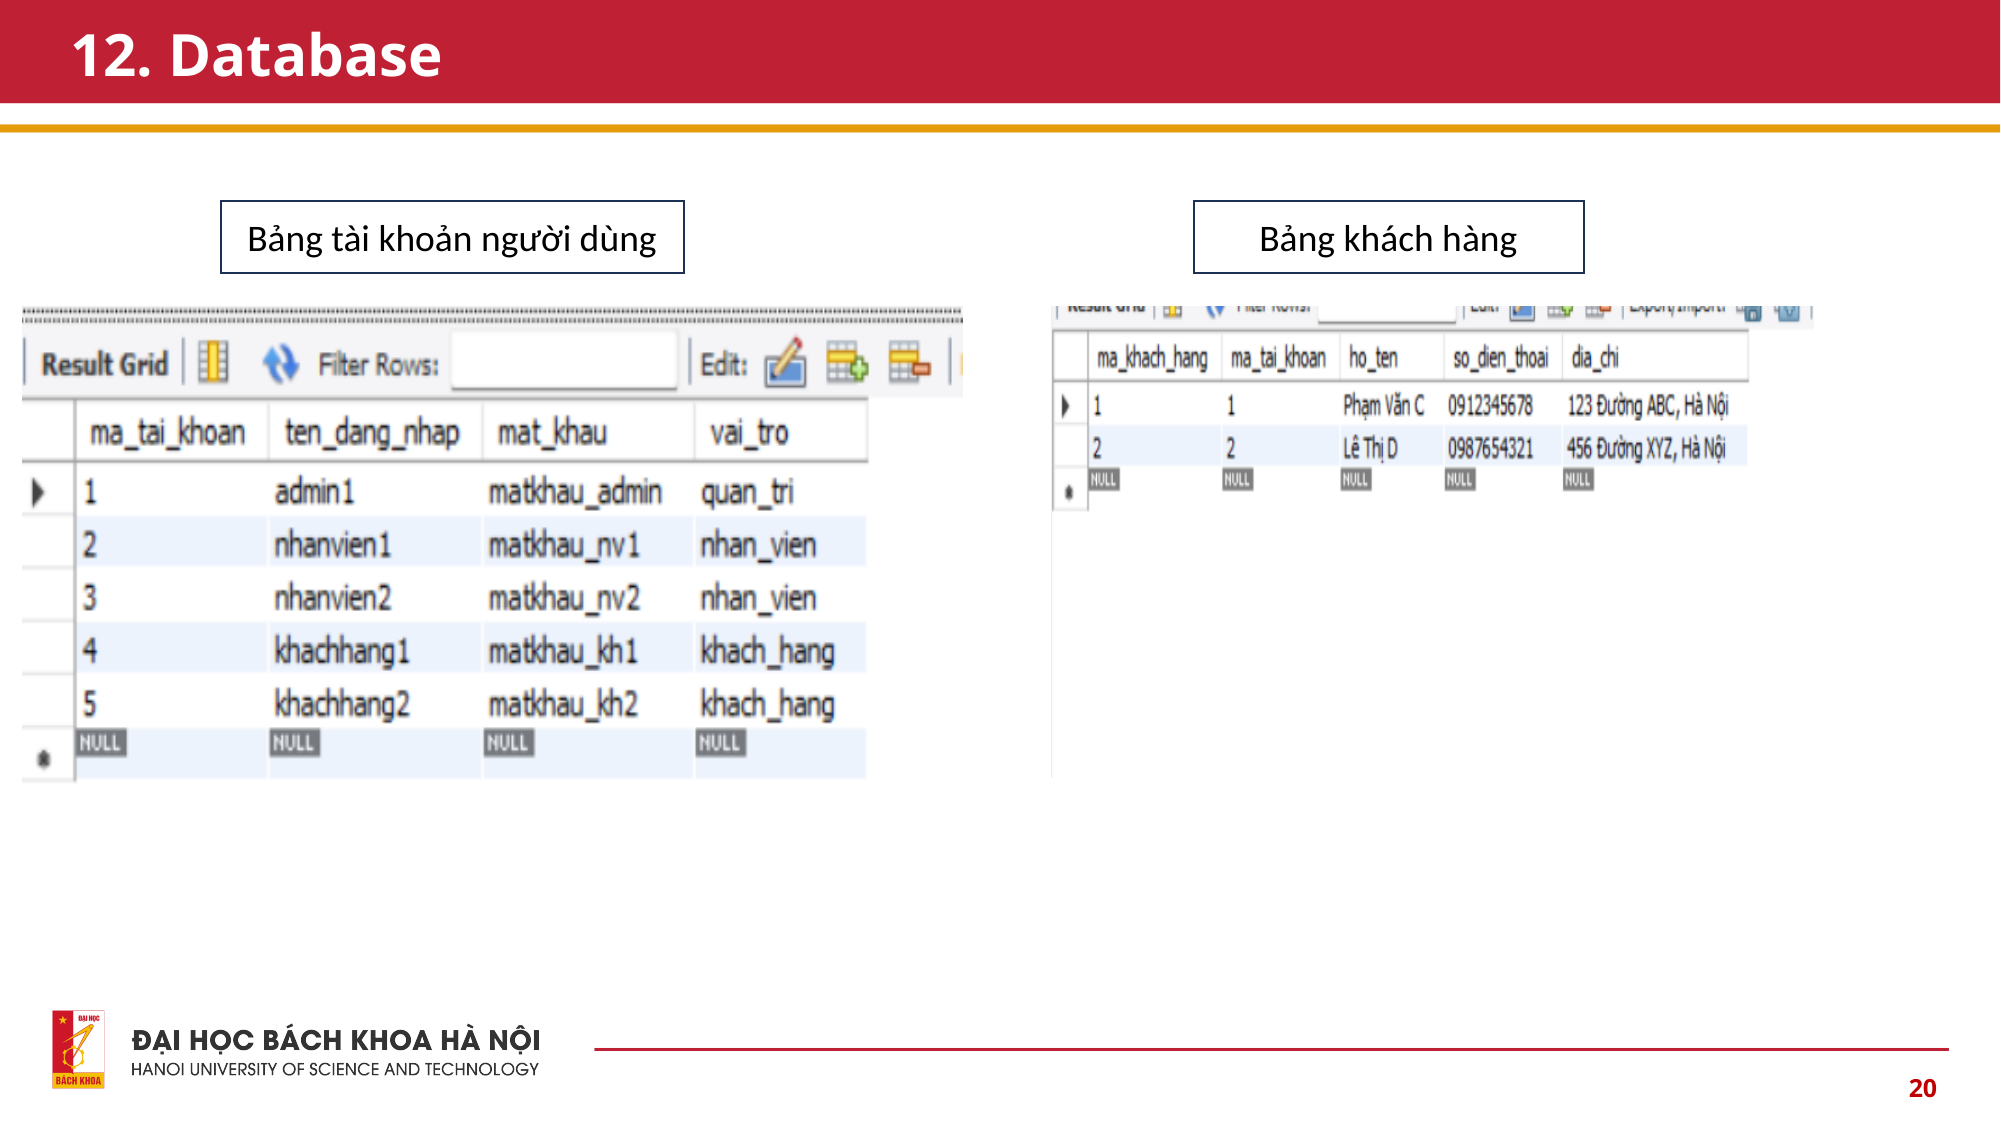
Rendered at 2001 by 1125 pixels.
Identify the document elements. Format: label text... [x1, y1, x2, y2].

text_box Bảng tài khoản người dùng [220, 200, 685, 274]
picture [0, 0, 2001, 1125]
text_box Bảng khách hàng [1193, 200, 1585, 274]
title 12. Database [55, 18, 1945, 90]
slide_number 20 [1502, 1065, 1953, 1125]
